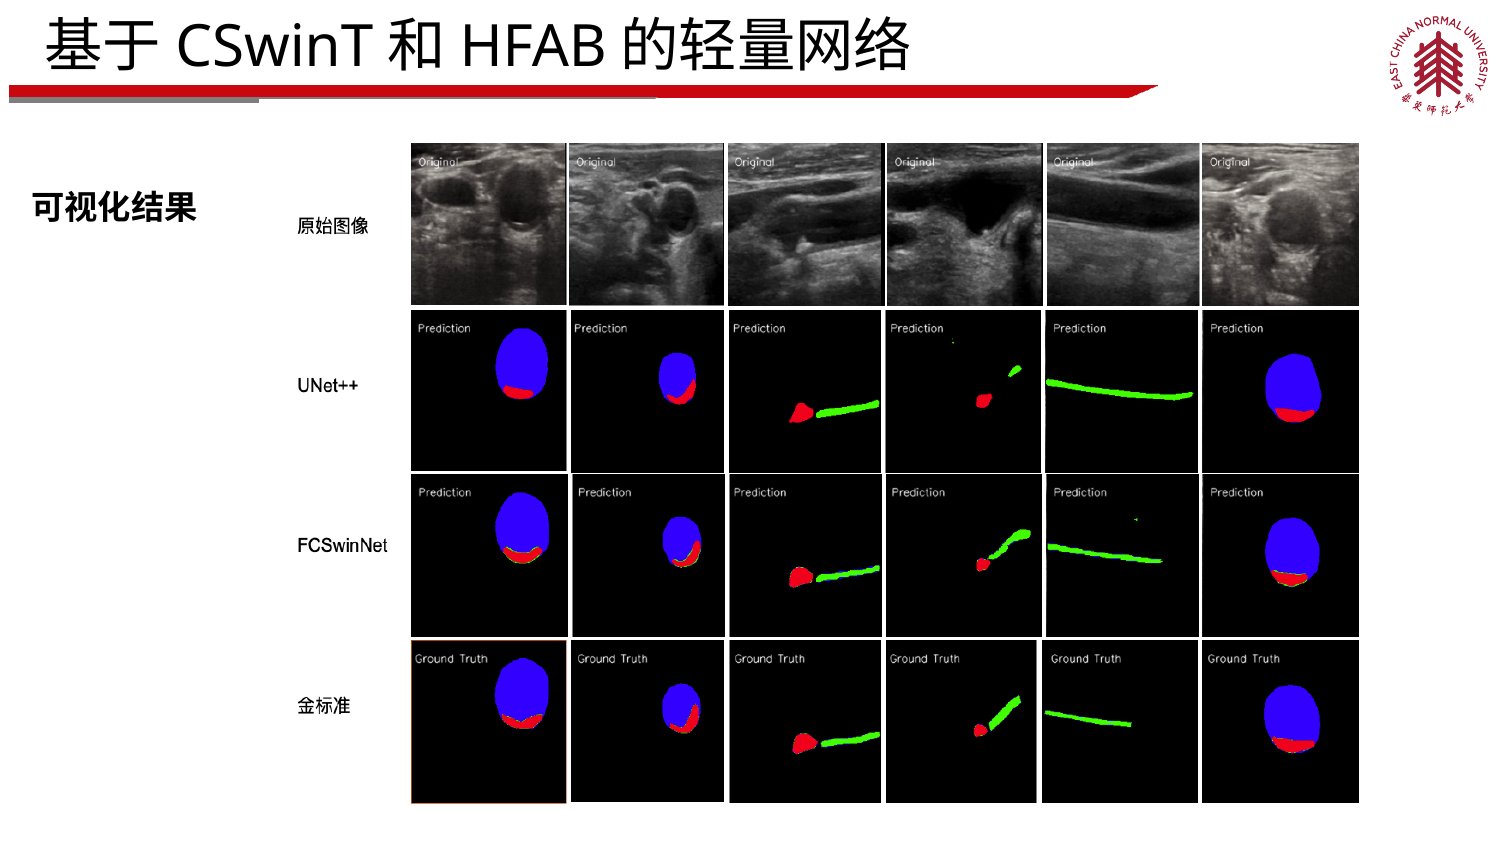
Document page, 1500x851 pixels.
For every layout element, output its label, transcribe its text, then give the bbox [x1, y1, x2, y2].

text_box 可视化结果 [16, 159, 259, 234]
text_box 基于CSwinT和HFAB的轻量网络 [30, 0, 1045, 86]
picture [1389, 16, 1500, 116]
picture [9, 85, 1374, 821]
